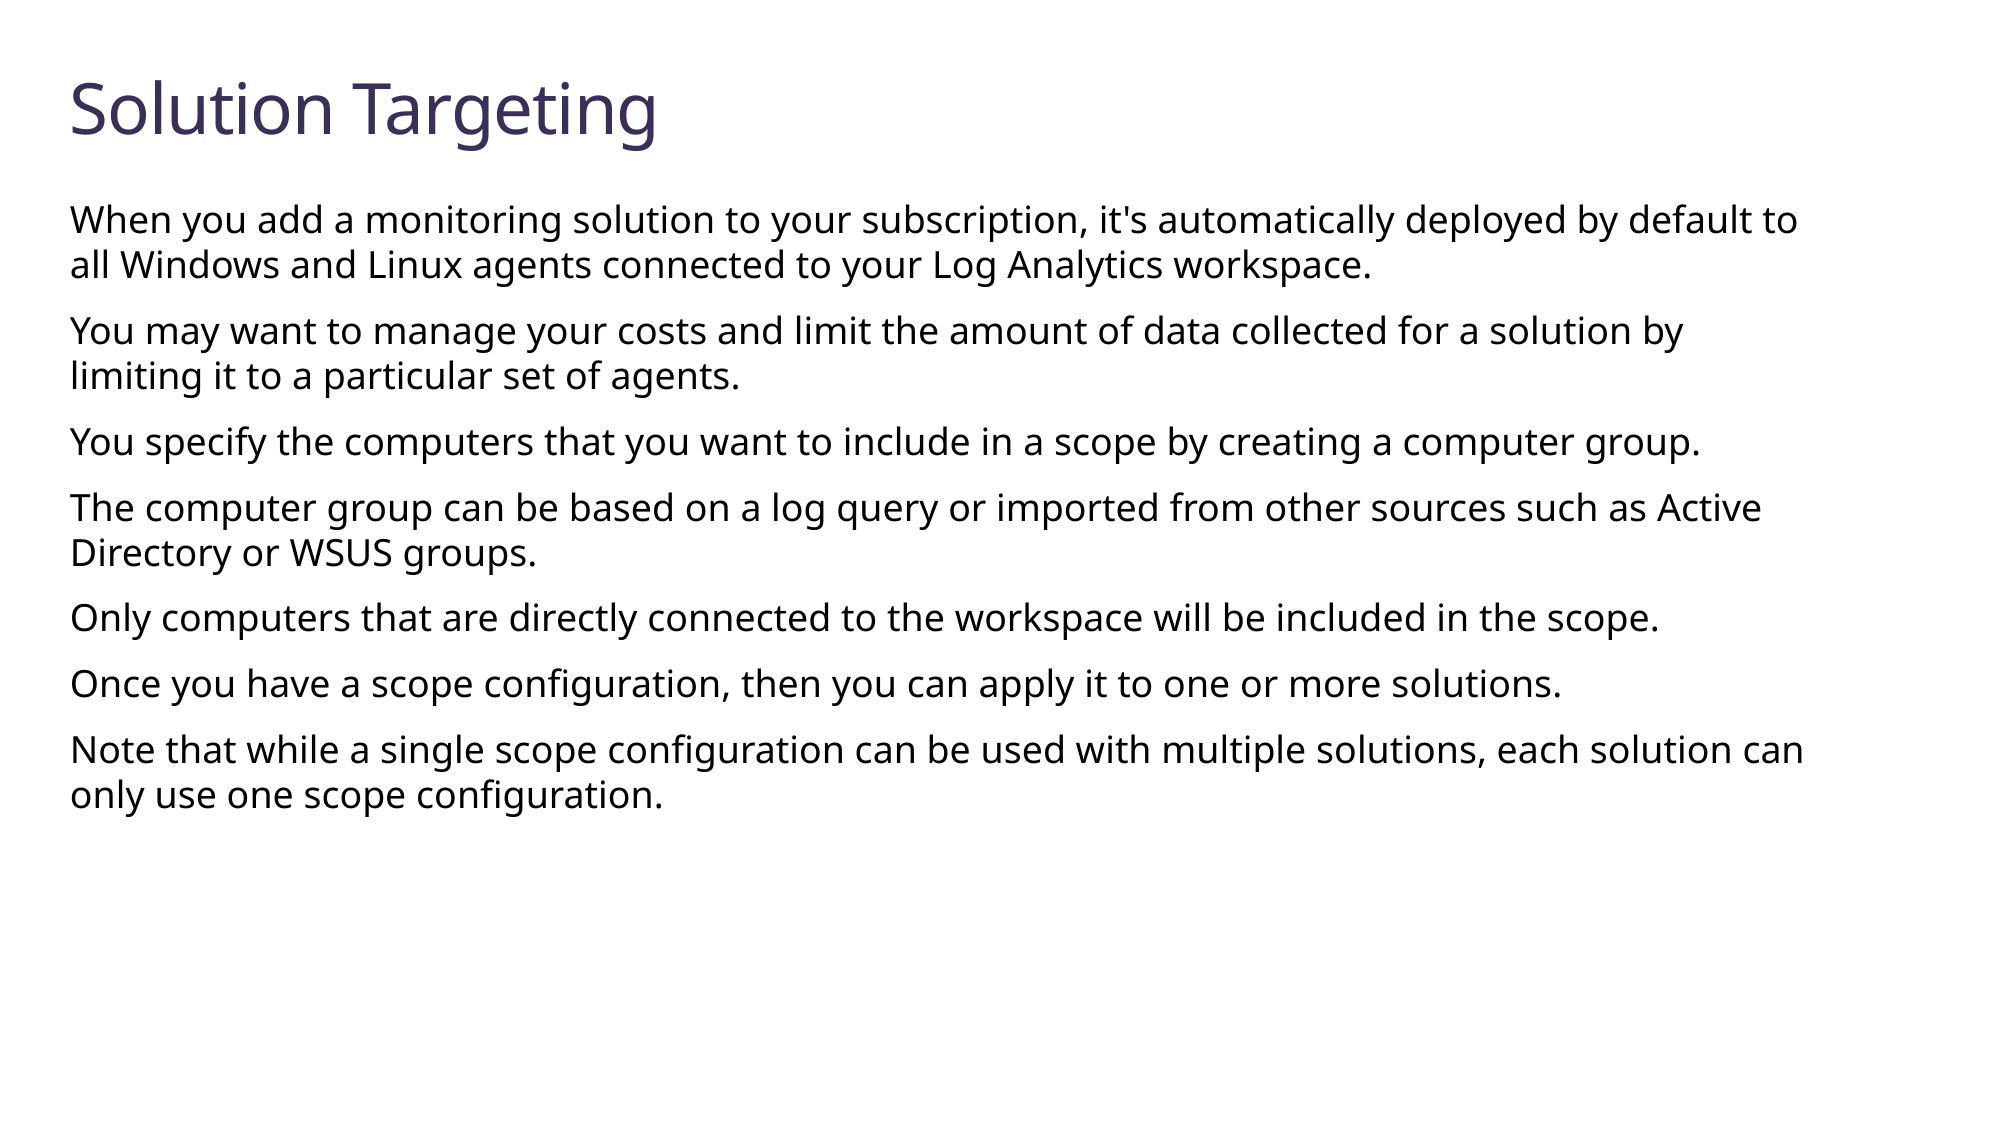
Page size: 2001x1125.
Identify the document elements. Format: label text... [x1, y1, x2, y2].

list When you add a monitoring solution to your subscription, it's automatically deployed by default to all Windows and Linux agents connected to your Log Analytics workspace. You may want to manage your costs and limit the amount of data collected for a solution by limiting it to a particular set of agents. You specify the computers that you want to include in a scope by creating a computer group. The computer group can be based on a log query or imported from other sources such as Active Directory or WSUS groups. Only computers that are directly connected to the workspace will be included in the scope. Once you have a scope configuration, then you can apply it to one or more solutions. Note that while a single scope configuration can be used with multiple solutions, each solution can only use one scope configuration. [69, 196, 1829, 279]
title Solution Targeting [69, 36, 1345, 161]
